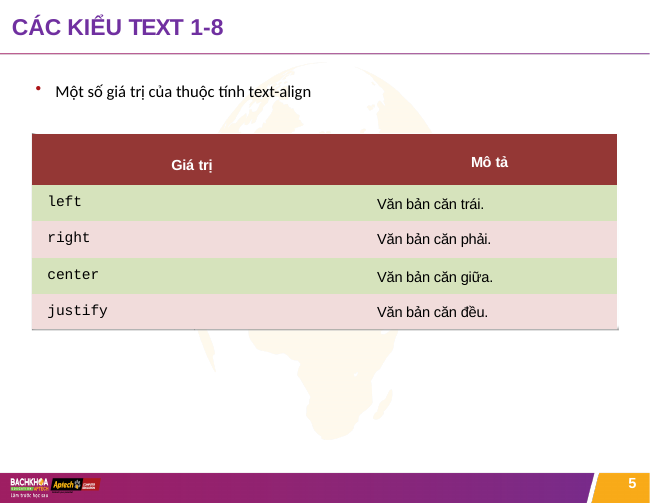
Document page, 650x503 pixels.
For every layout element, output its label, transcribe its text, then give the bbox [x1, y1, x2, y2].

table_cell justify [32, 294, 300, 329]
text_box Một số giá trị của thuộc tính text-align [34, 79, 450, 101]
table_cell right [32, 221, 300, 258]
table_header Mô tả [300, 134, 617, 185]
table_cell Văn bản căn phải. [300, 221, 617, 258]
text_box [31, 133, 620, 331]
table_cell Văn bản căn trái. [300, 185, 617, 221]
table_cell Văn bản căn đều. [300, 294, 617, 329]
title CÁC KIỂU TEXT 1-8 [10, 0, 258, 68]
picture [0, 0, 650, 503]
slide_number 5 [617, 340, 646, 503]
table_cell left [32, 185, 300, 221]
table_cell Văn bản căn giữa. [300, 258, 617, 294]
table_header Giá trị [32, 134, 300, 185]
table_cell center [32, 258, 300, 294]
